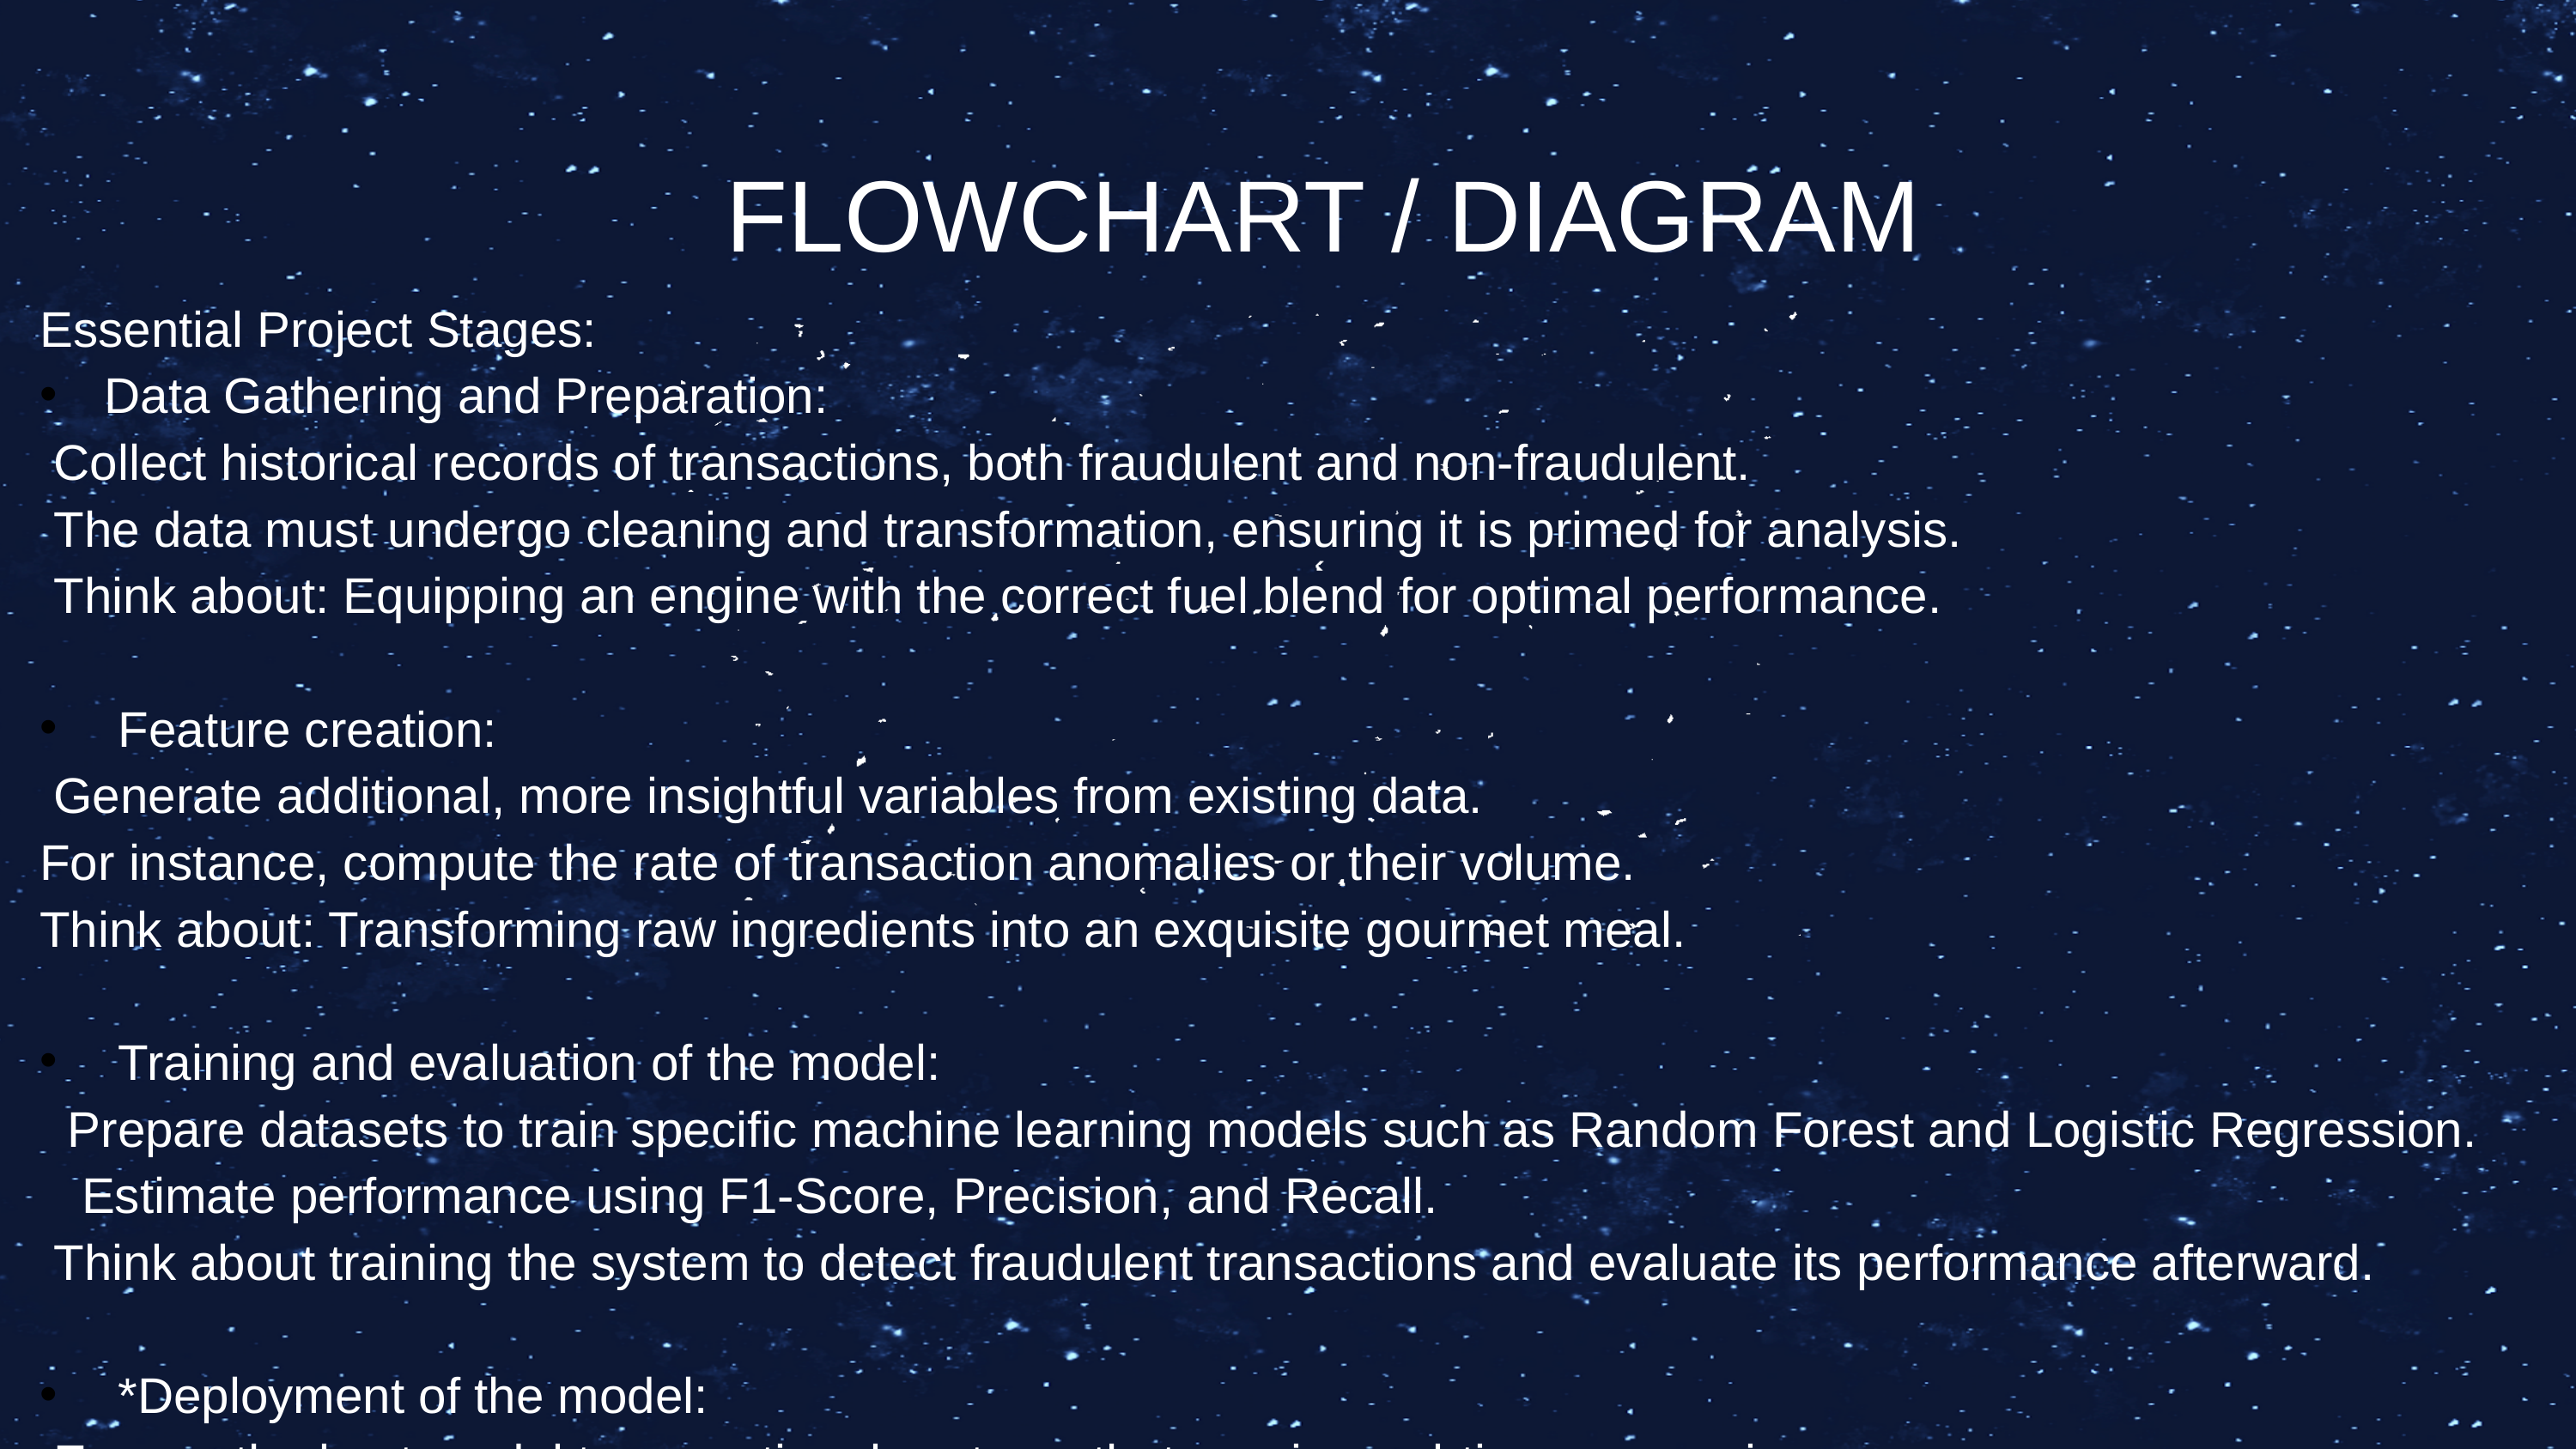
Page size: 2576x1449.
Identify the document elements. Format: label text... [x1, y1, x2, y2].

text_box FLOWCHART / DIAGRAM [680, 140, 1967, 273]
text_box [0, 0, 2576, 1449]
picture [680, 307, 1801, 936]
text_box Essential Project Stages: Data Gathering and Preparation: Collect historical records of transactions, both fraudulent and non-fraudulent. The data must undergo cleaning and transformation, ensuring it is primed for analysis. Think about: Equipping an engine with the correct fuel blend for optimal performance. Feature creation: Generate additional, more insightful variables from existing data. For instance, compute the rate of transaction anomalies or their volume. Think about: Transforming raw ingredients into an exquisite gourmet meal. Training and evaluation of the model: Prepare datasets to train specific machine learning models such as Random Forest and Logistic Regression. Estimate performance using F1-Score, Precision, and Recall. Think about training the system to detect fraudulent transactions and evaluate its performance afterward. *Deployment of the model: Expose the best model to operational systems that require real-time processing. The model analyzes incoming transactions to flag potential fraud. Think about: Real-time systems monitoring transaction security using trained processes. Feedback loop (Kaizen): * Monitor model performance and retrieve more [39, 290, 2576, 1449]
